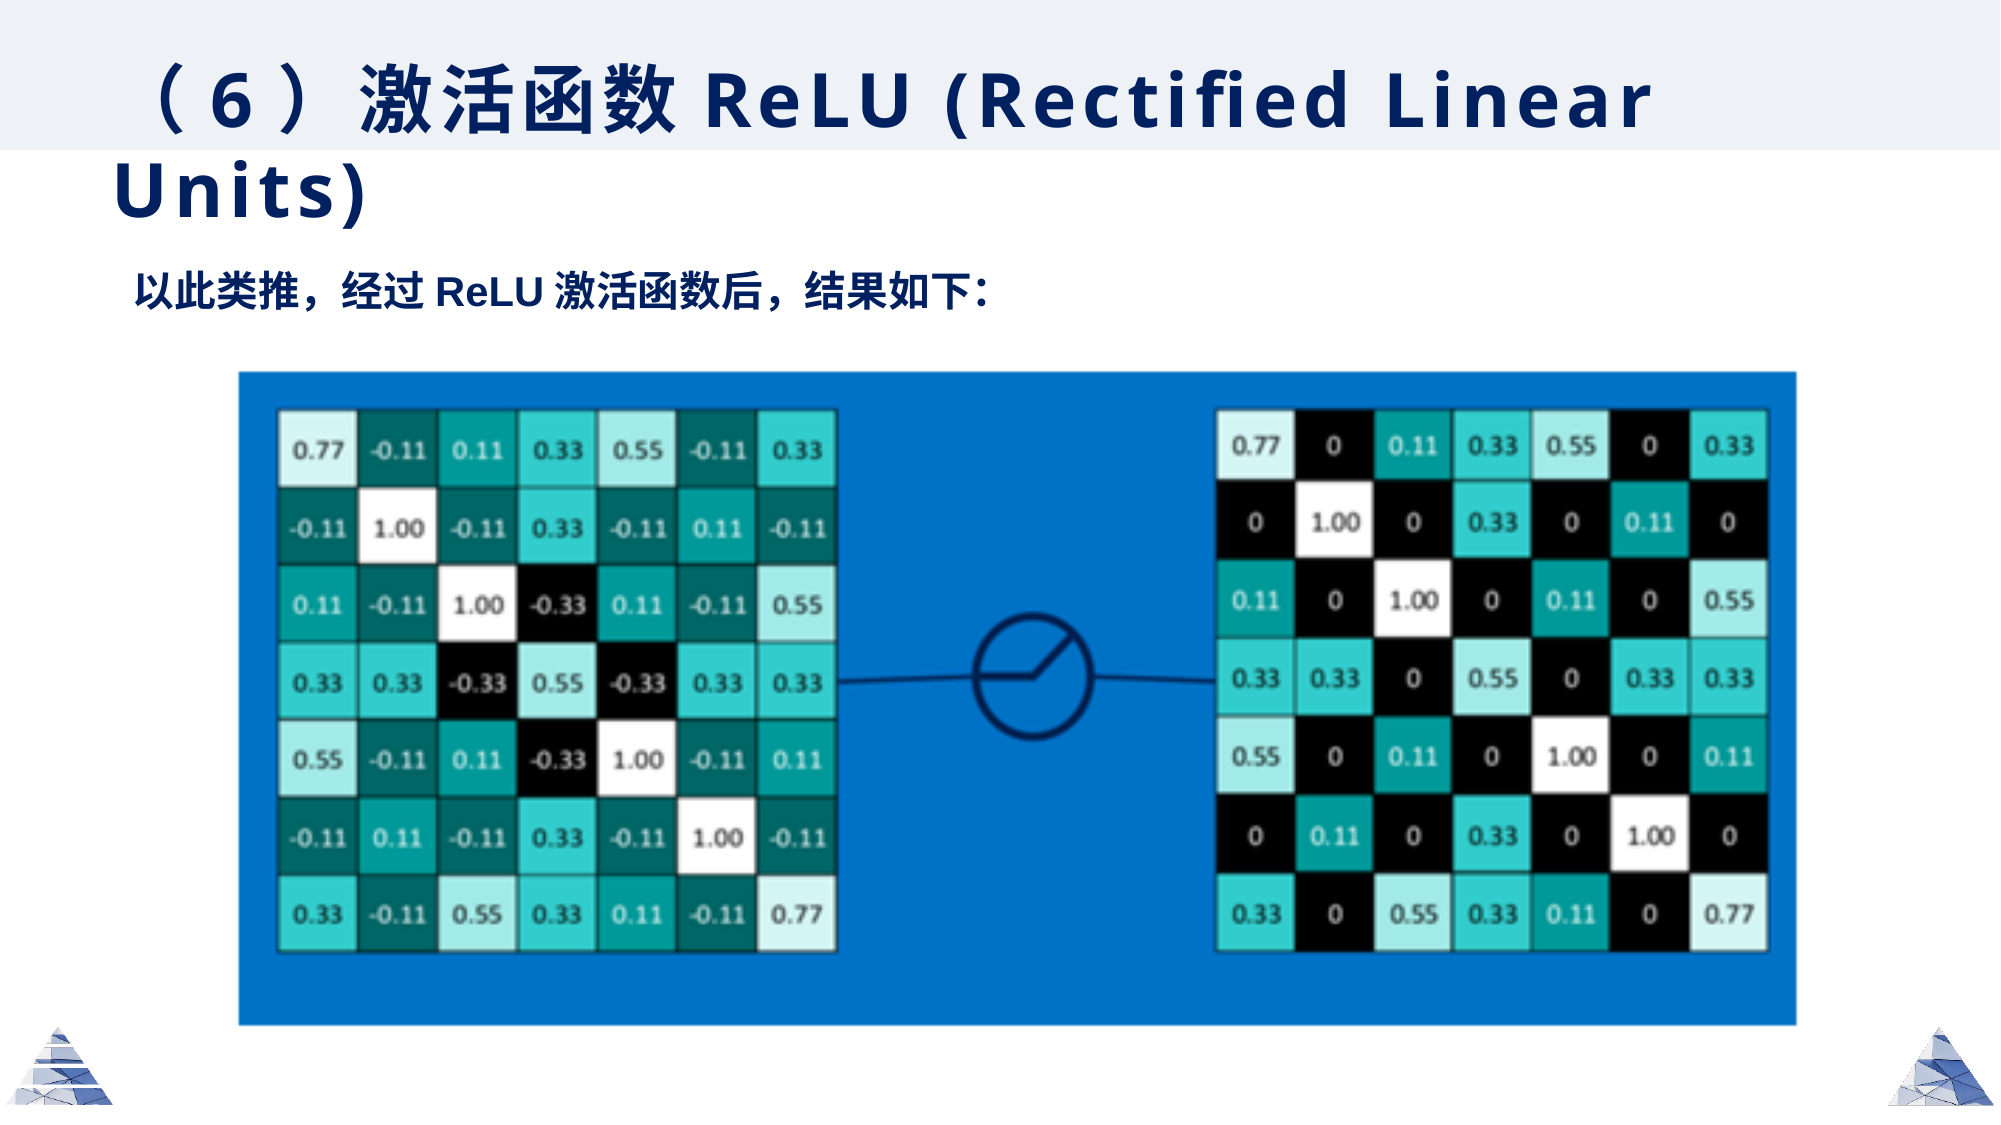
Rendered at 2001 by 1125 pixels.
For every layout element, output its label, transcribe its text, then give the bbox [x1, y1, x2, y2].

picture [1881, 1006, 2000, 1125]
text_box （6）激活函数ReLU (Rectified Linear Units) [99, 47, 1900, 150]
text_box 以此类推，经过ReLU激活函数后，结果如下： [118, 232, 1919, 323]
text_box [0, 0, 2000, 151]
picture [0, 1006, 119, 1125]
picture [234, 367, 1803, 1032]
